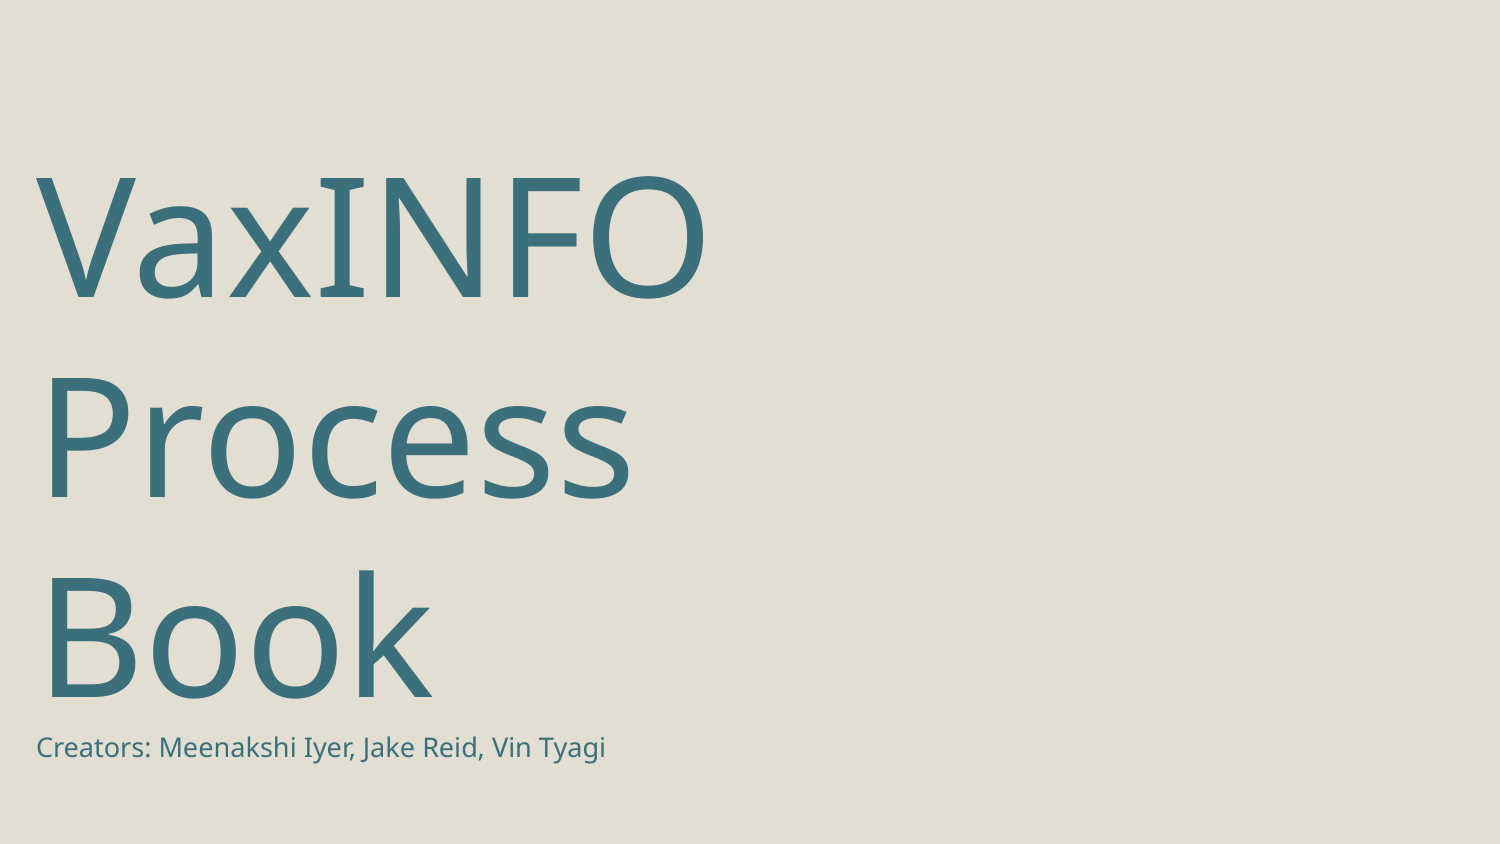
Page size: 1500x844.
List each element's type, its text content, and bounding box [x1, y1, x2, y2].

title VaxINFO Process Book Creators: Meenakshi Iyer, Jake Reid, Vin Tyagi [21, 80, 976, 764]
